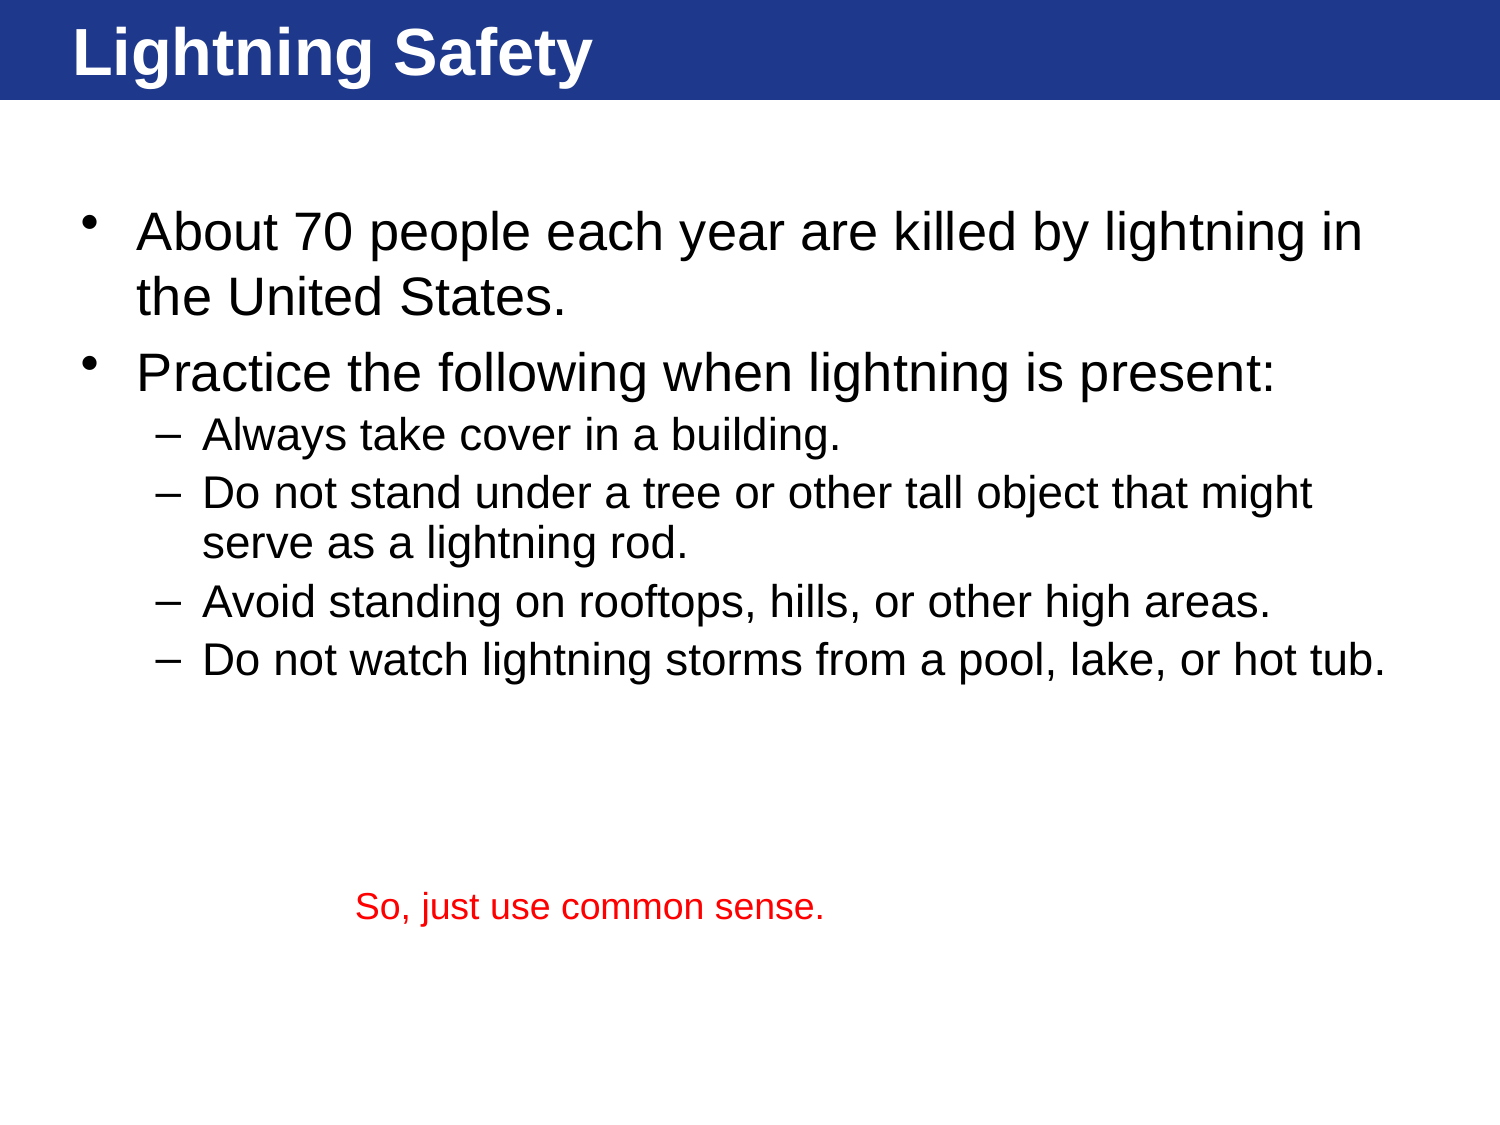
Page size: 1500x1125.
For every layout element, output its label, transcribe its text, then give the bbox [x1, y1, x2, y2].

list About 70 people each year are killed by lightning in the United States. Practice the following when lightning is present: Always take cover in a building. Do not stand under a tree or other tall object that might serve as a lightning rod. Avoid standing on rooftops, hills, or other high areas. Do not watch lightning storms from a pool, lake, or hot tub. [65, 188, 1416, 763]
title Lightning Safety [0, 1, 1498, 97]
text_box So, just use common sense. [340, 874, 841, 935]
